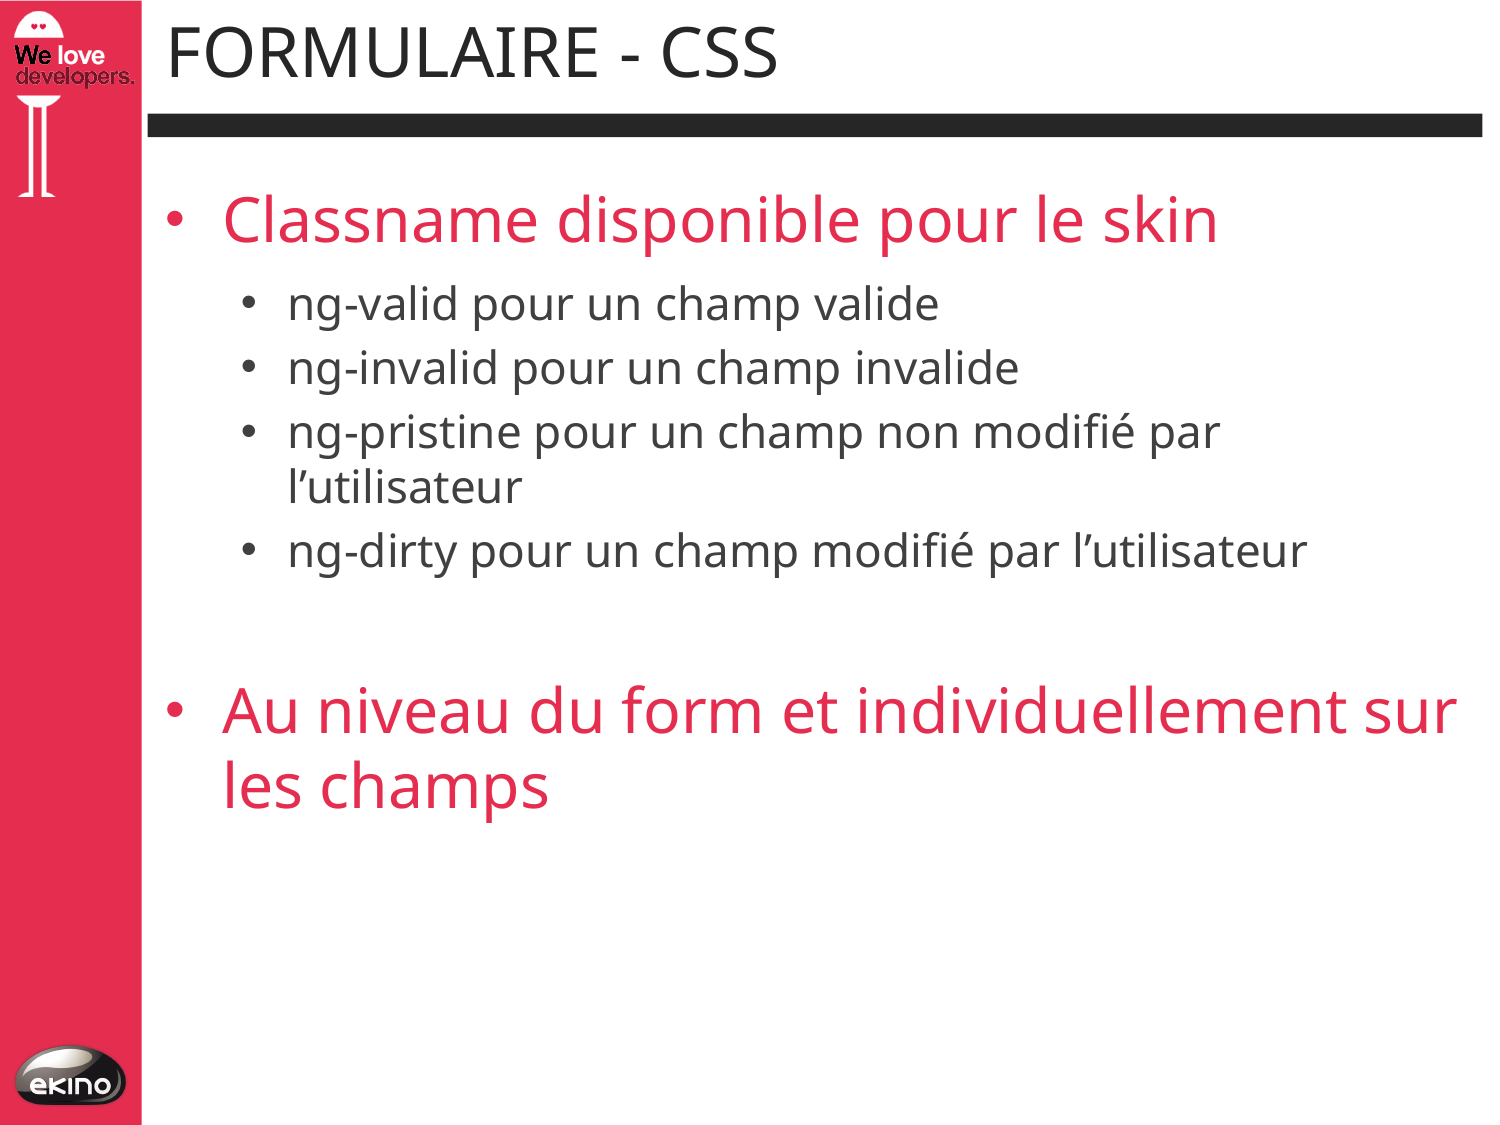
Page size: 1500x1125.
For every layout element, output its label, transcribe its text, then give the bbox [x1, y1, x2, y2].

title Formulaire - CSS [151, 0, 1483, 99]
picture [11, 1041, 130, 1109]
list Classname disponible pour le skin ng-valid pour un champ valide ng-invalid pour un champ invalide ng-pristine pour un champ non modifié par l’utilisateur ng-dirty pour un champ modifié par l’utilisateur Au niveau du form et individuellement sur les champs [151, 172, 1483, 1043]
picture [6, 1, 136, 197]
